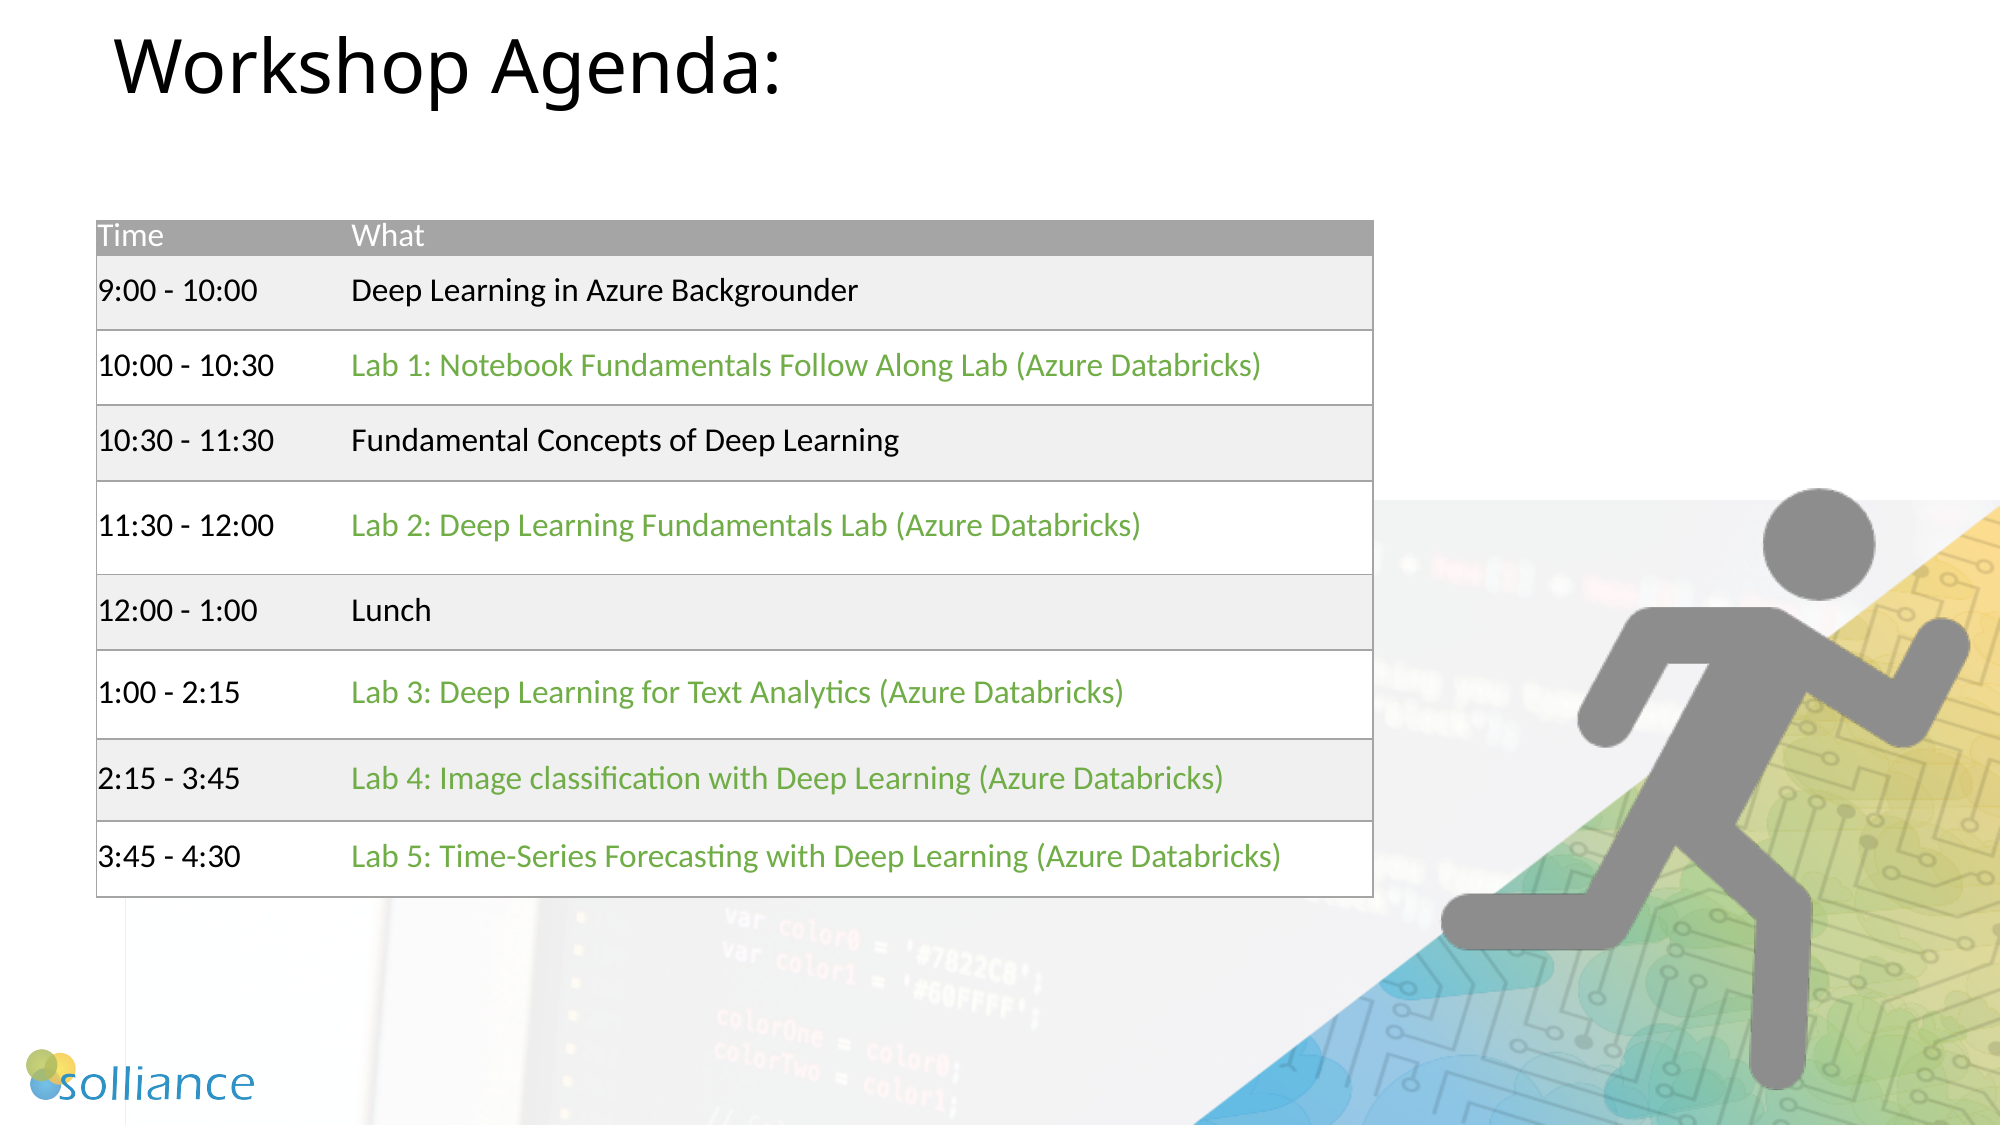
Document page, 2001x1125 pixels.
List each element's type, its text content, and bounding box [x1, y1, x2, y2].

table_cell Lab 4: Image classification with Deep Learning (Azure Databricks) [351, 740, 1370, 820]
table_header Time [97, 221, 351, 254]
table_cell Lunch [351, 575, 1370, 649]
table_cell 1:00 - 2:15 [97, 651, 351, 738]
table_cell Fundamental Concepts of Deep Learning [351, 406, 1372, 480]
table_cell Lab 5: Time-Series Forecasting with Deep Learning (Azure Databricks) [351, 822, 1370, 896]
table_cell 3:45 - 4:30 [97, 822, 351, 896]
table_header What [351, 221, 1372, 254]
table_cell Lab 1: Notebook Fundamentals Follow Along Lab (Azure Databricks) [351, 331, 1372, 404]
table_cell 10:30 - 11:30 [97, 406, 351, 480]
table_cell 11:30 - 12:00 [97, 482, 351, 574]
table_cell Deep Learning in Azure Backgrounder [351, 256, 1372, 329]
table_cell 9:00 - 10:00 [97, 256, 351, 329]
title Workshop Agenda: [98, 3, 1824, 136]
table_cell 10:00 - 10:30 [97, 331, 351, 404]
table_cell Lab 3: Deep Learning for Text Analytics (Azure Databricks) [351, 651, 1370, 738]
picture [0, 454, 2000, 1125]
table_cell 2:15 - 3:45 [97, 740, 351, 820]
table_cell 12:00 - 1:00 [97, 575, 351, 649]
table_cell Lab 2: Deep Learning Fundamentals Lab (Azure Databricks) [351, 482, 1370, 574]
